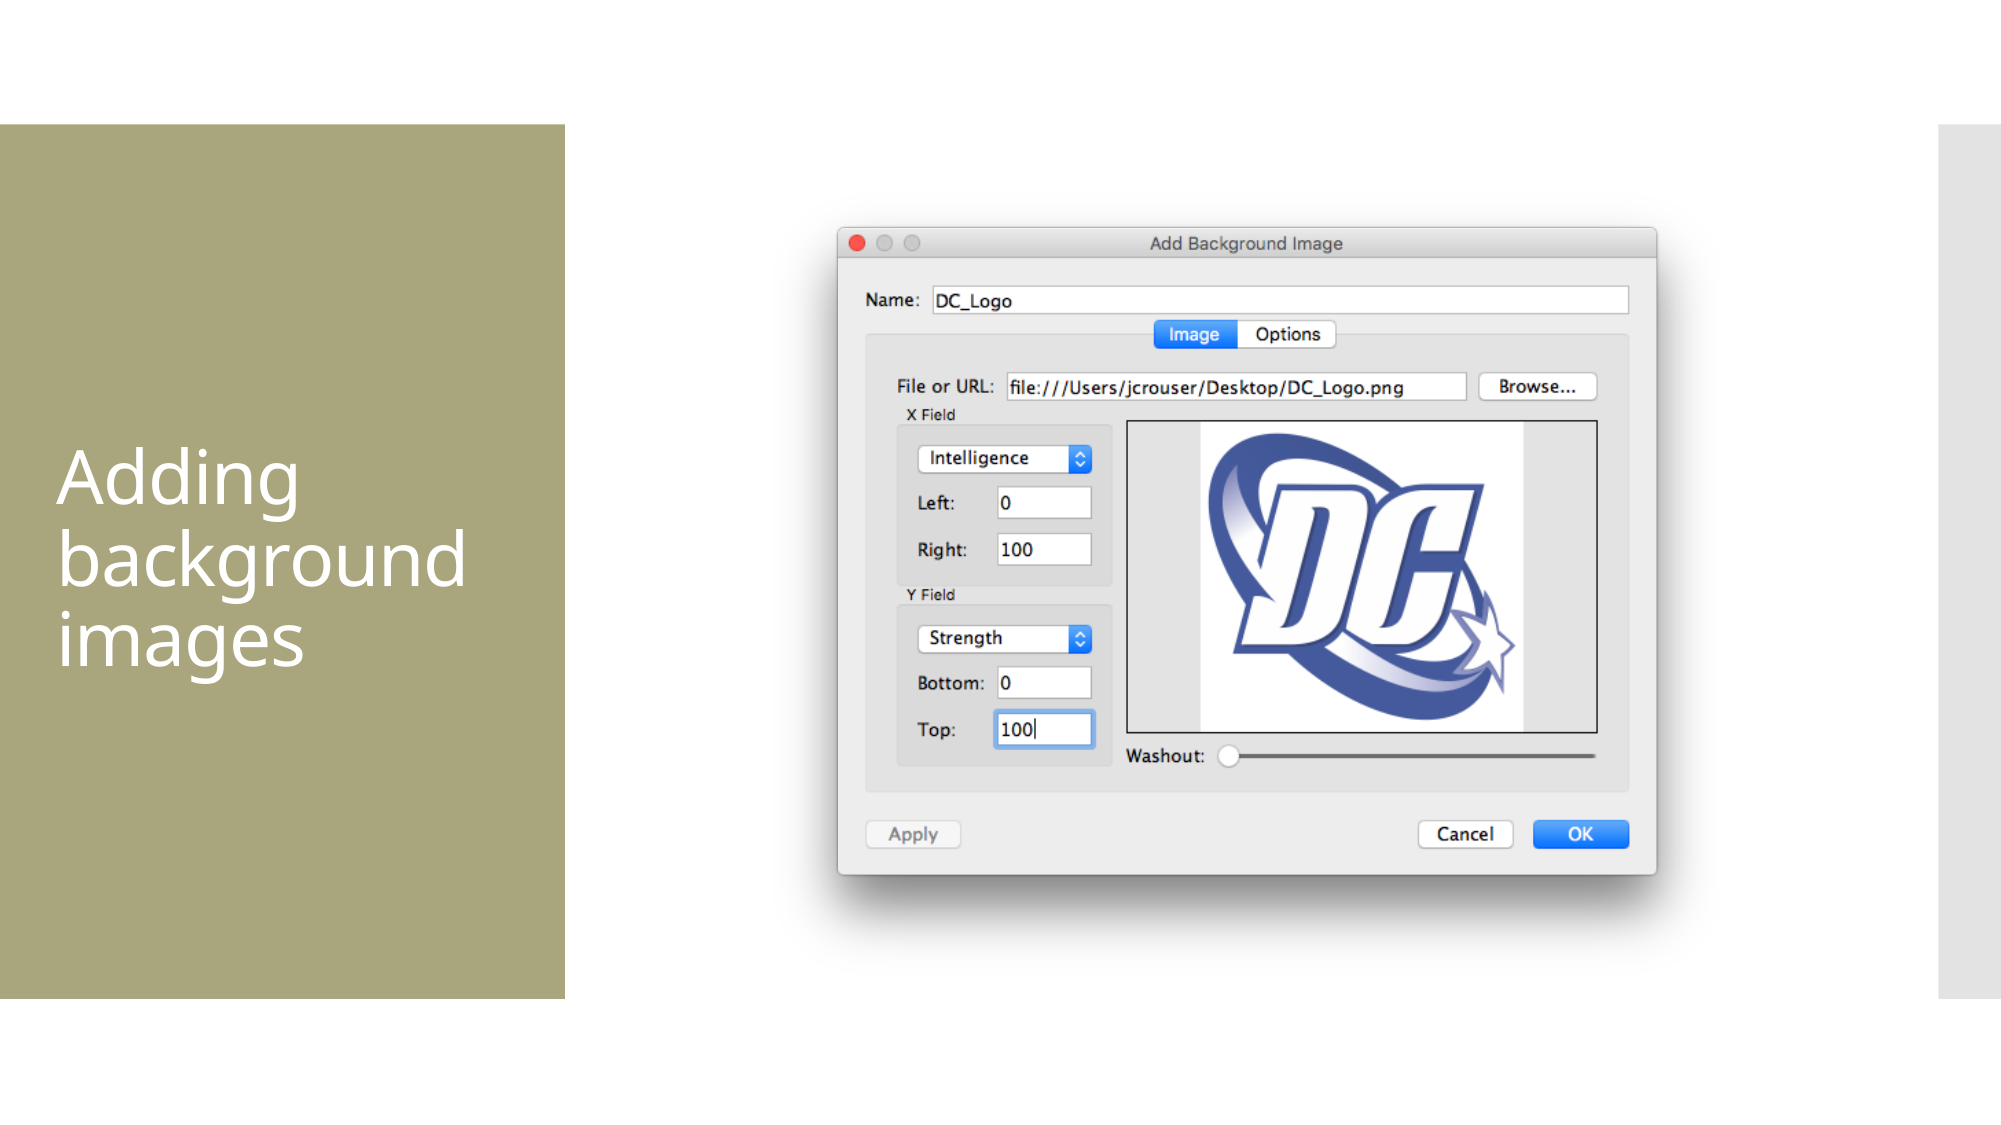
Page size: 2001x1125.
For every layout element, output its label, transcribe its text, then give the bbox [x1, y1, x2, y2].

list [572, 184, 1923, 985]
text_box Adding background images [41, 184, 525, 940]
